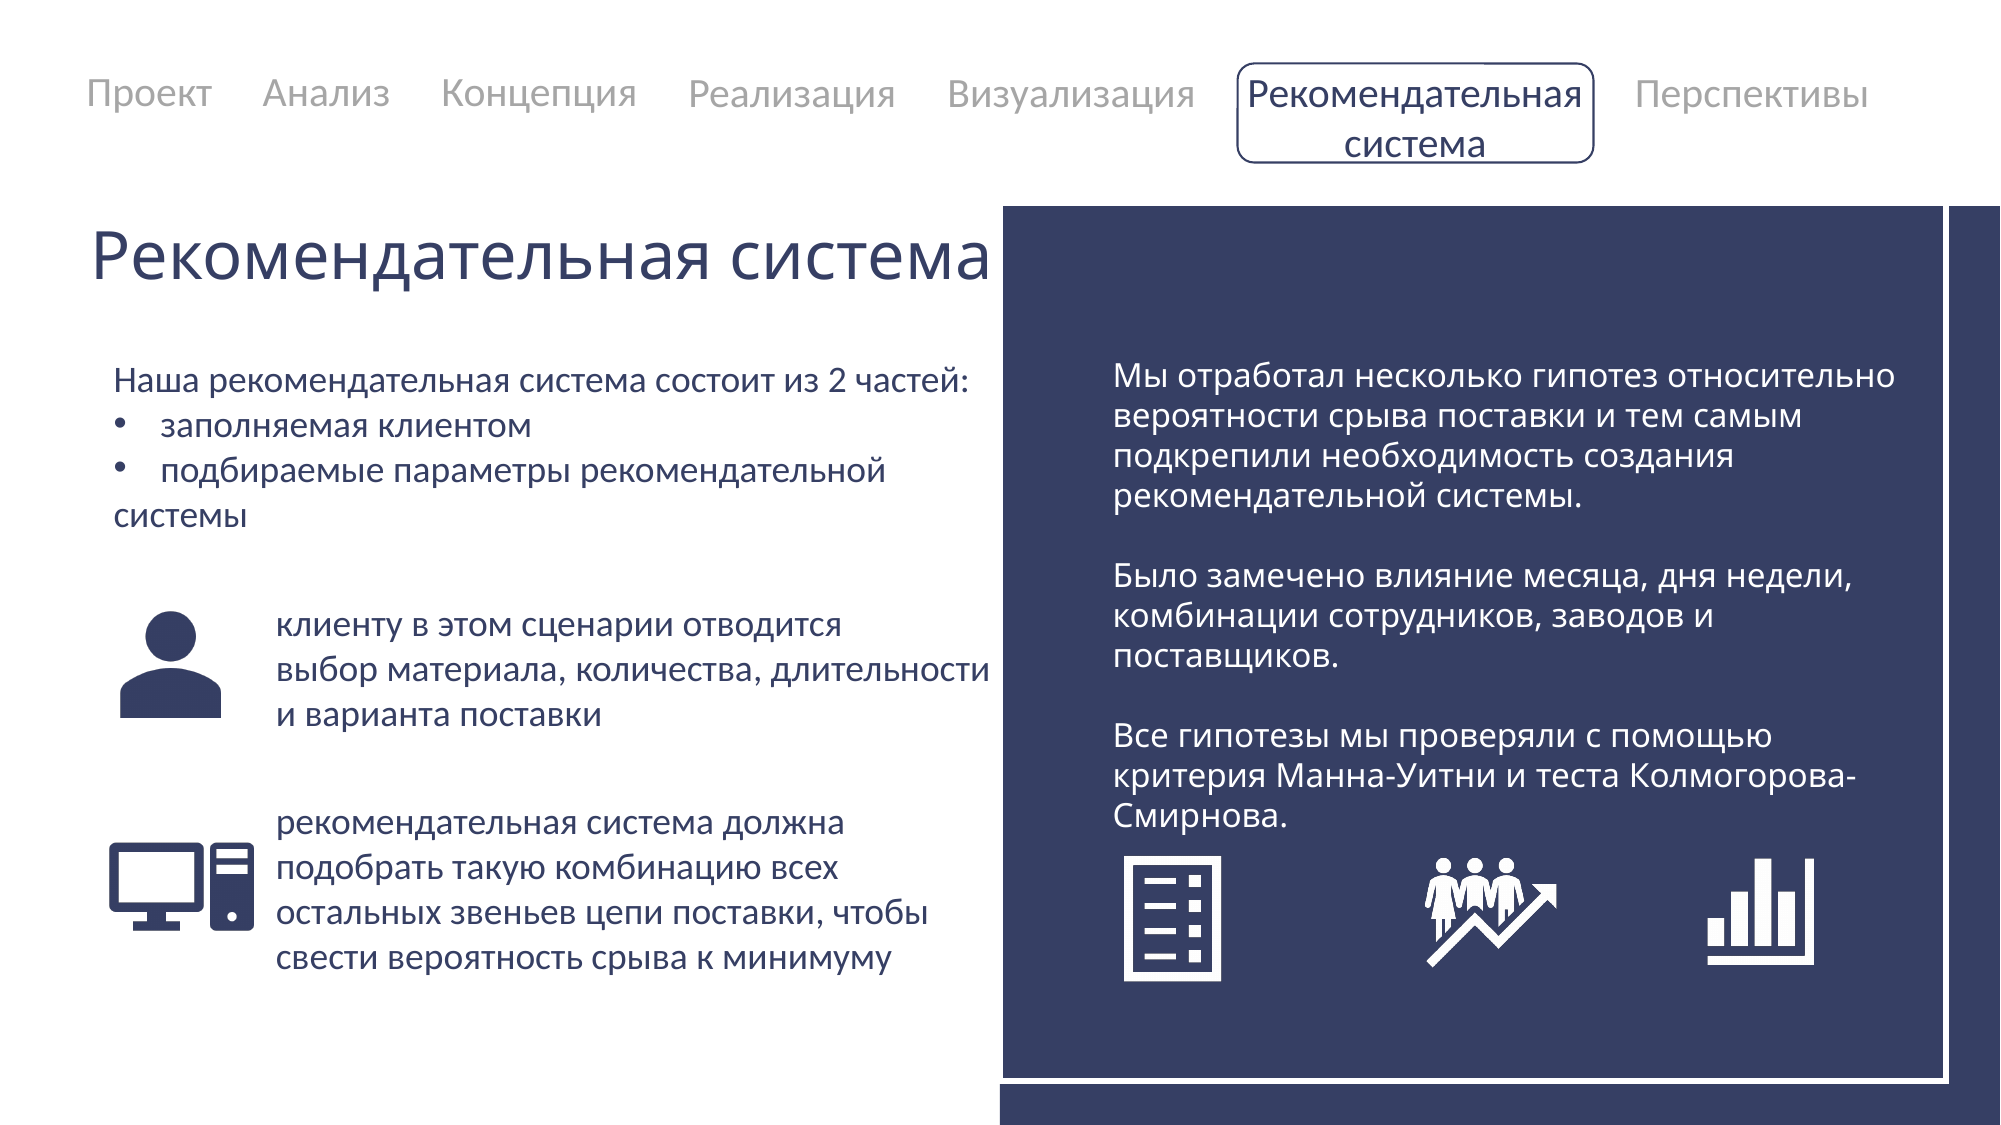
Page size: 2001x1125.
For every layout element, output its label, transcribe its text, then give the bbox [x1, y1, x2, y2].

picture [1415, 834, 1566, 985]
picture [1097, 843, 1248, 994]
text_box [1236, 62, 1595, 164]
text_box клиенту в этом сценарии отводится выбор материала, количества, длительности и варианта поставки [261, 591, 1007, 741]
picture [1685, 836, 1836, 987]
text_box рекомендательная система должна подобрать такую комбинацию всех остальных звеньев цепи поставки, чтобы свести вероятность срыва к минимуму [261, 789, 954, 985]
text_box Наша рекомендательная система состоит из 2 частей: заполняемая клиентом подбираемые параметры рекомендательной системы [98, 347, 986, 542]
text_box Концепция [426, 57, 653, 123]
text_box [999, 205, 2000, 1125]
text_box Реализация [673, 58, 912, 123]
text_box Проект [71, 57, 228, 123]
text_box Перспективы [1620, 58, 1885, 124]
text_box Визуализация [932, 58, 1211, 124]
text_box [43, 43, 1947, 1082]
picture [94, 589, 246, 740]
text_box [84, 162, 1001, 1082]
picture [106, 811, 257, 962]
text_box Анализ [247, 57, 406, 123]
text_box Мы отработал несколько гипотез относительно вероятности срыва поставки и тем самым подкрепили необходимость создания рекомендательной системы. Было замечено влияние месяца, дня недели, комбинации сотрудников, заводов и поставщиков. Все гипотезы мы проверяли с помощью критерия Манна-Уитни и теста Колмогорова-Смирнова. [1097, 347, 1949, 841]
text_box Рекомендательная система [1232, 58, 1598, 174]
